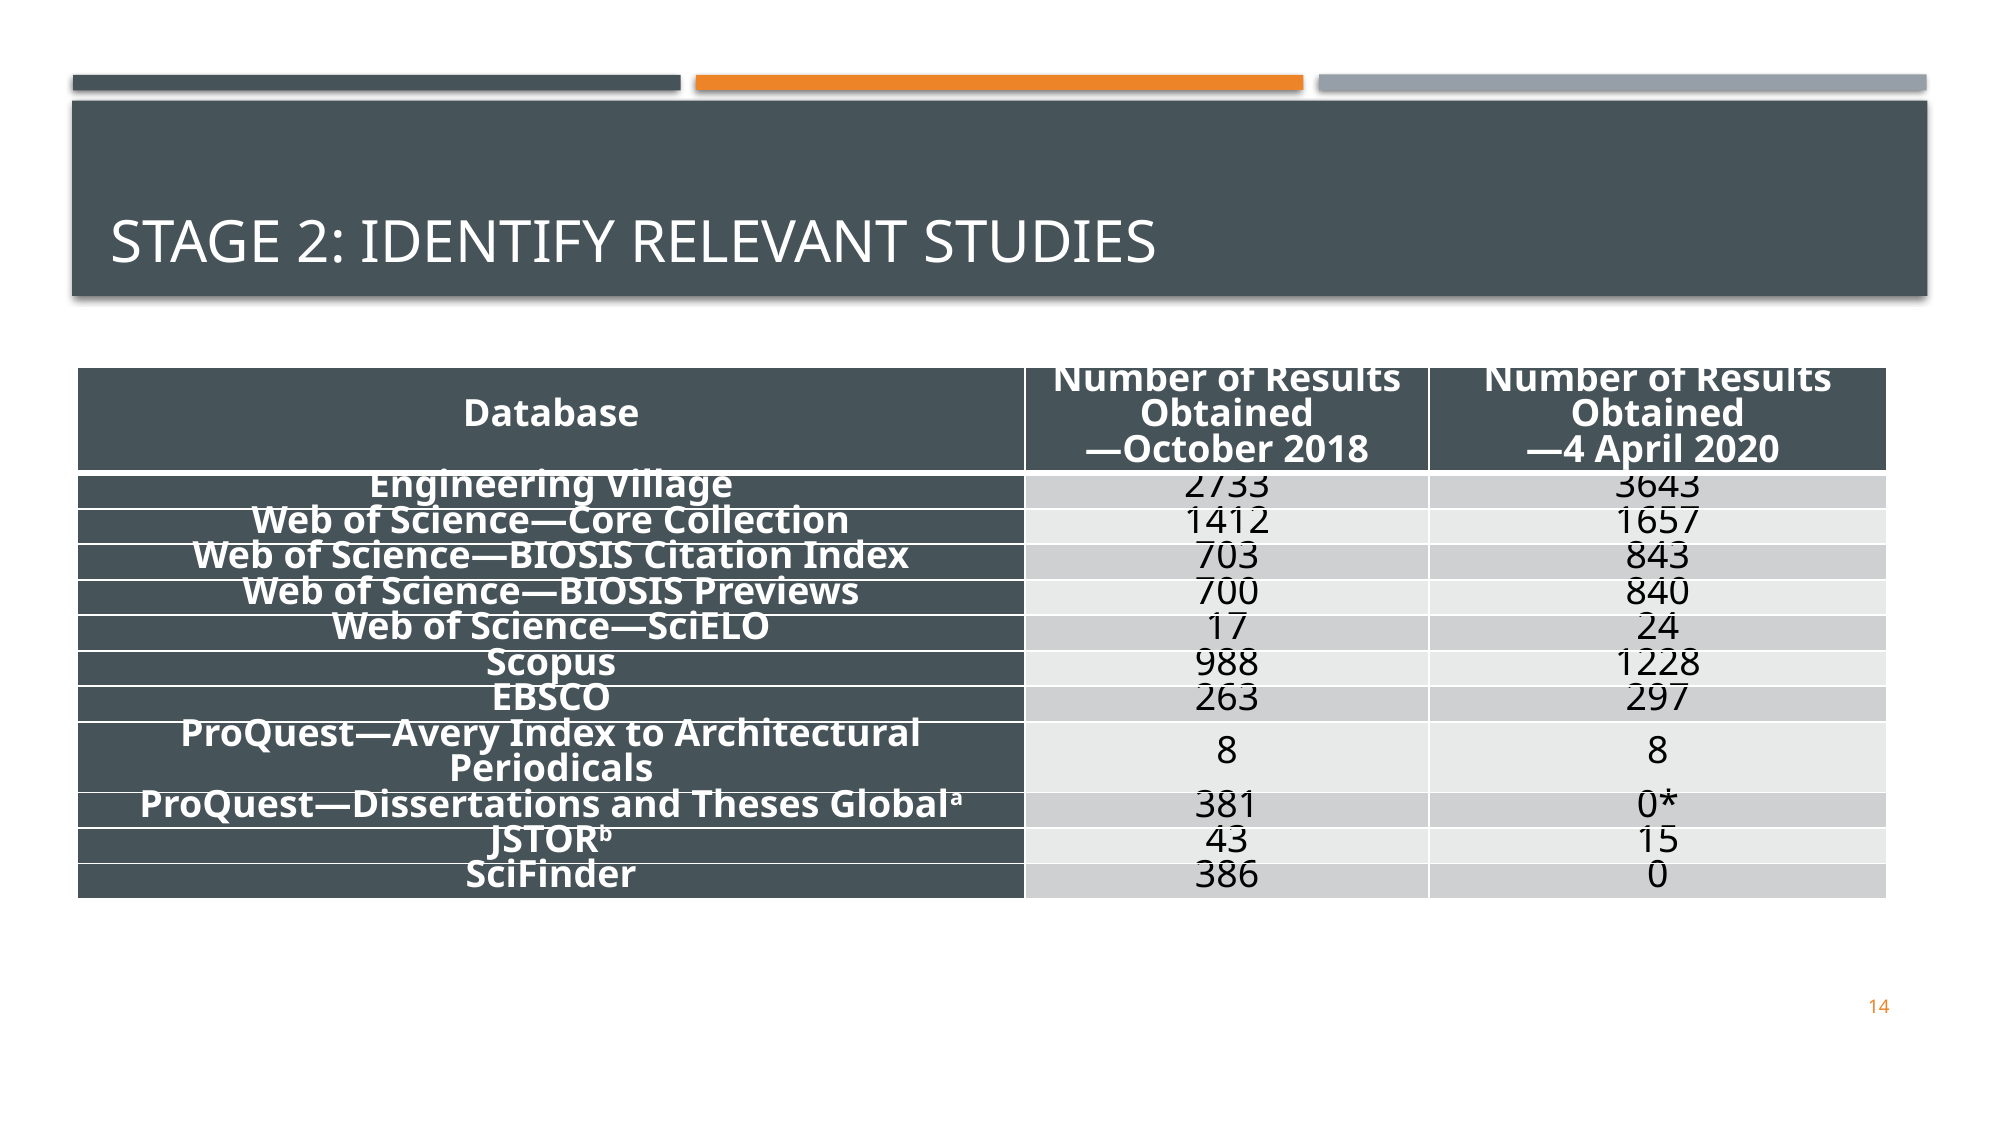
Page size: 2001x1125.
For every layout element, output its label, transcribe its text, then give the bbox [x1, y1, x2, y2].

table_cell 0* [1430, 793, 1886, 827]
table_cell 43 [1026, 829, 1428, 863]
table_cell 1228 [1430, 652, 1886, 685]
table_cell ProQuest—Avery Index to Architectural Periodicals [78, 723, 1024, 792]
table_header Database [78, 368, 1024, 470]
table_cell 8 [1430, 723, 1886, 792]
table_cell 0 [1430, 864, 1886, 898]
table_cell 24 [1430, 616, 1886, 650]
table_cell 703 [1026, 545, 1428, 579]
table_cell 988 [1026, 652, 1428, 685]
table_cell 8 [1026, 723, 1428, 792]
table_cell SciFinder [78, 864, 1024, 898]
table_cell Web of Science—BIOSIS Citation Index [78, 545, 1024, 579]
table_cell Web of Science—BIOSIS Previews [78, 581, 1024, 614]
table_cell 386 [1026, 864, 1428, 898]
table_cell JSTORb [78, 829, 1024, 863]
table_cell EBSCO [78, 687, 1024, 721]
table_cell ProQuest—Dissertations and Theses Globala [78, 793, 1024, 827]
table_cell 381 [1026, 793, 1428, 827]
table_header Number of Results Obtained —4 April 2020 [1430, 368, 1886, 470]
table_cell 1657 [1430, 510, 1886, 543]
table_cell Web of Science—Core Collection [78, 510, 1024, 543]
table_cell Web of Science—SciELO [78, 616, 1024, 650]
table_cell 297 [1430, 687, 1886, 721]
title Stage 2: Identify Relevant Studies [95, 115, 1905, 282]
table_cell Scopus [78, 652, 1024, 685]
table_cell 840 [1430, 581, 1886, 614]
table_cell 700 [1026, 581, 1428, 614]
table_cell 17 [1026, 616, 1428, 650]
table_cell 843 [1430, 545, 1886, 579]
table_cell Engineering Village [78, 476, 1024, 508]
table_cell 3643 [1430, 476, 1886, 508]
table_cell 1412 [1026, 510, 1428, 543]
table_cell 2733 [1026, 476, 1428, 508]
slide_number 14 [1732, 977, 1905, 1037]
table_cell 263 [1026, 687, 1428, 721]
table_header Number of Results Obtained —October 2018 [1026, 368, 1428, 470]
table_cell 15 [1430, 829, 1886, 863]
